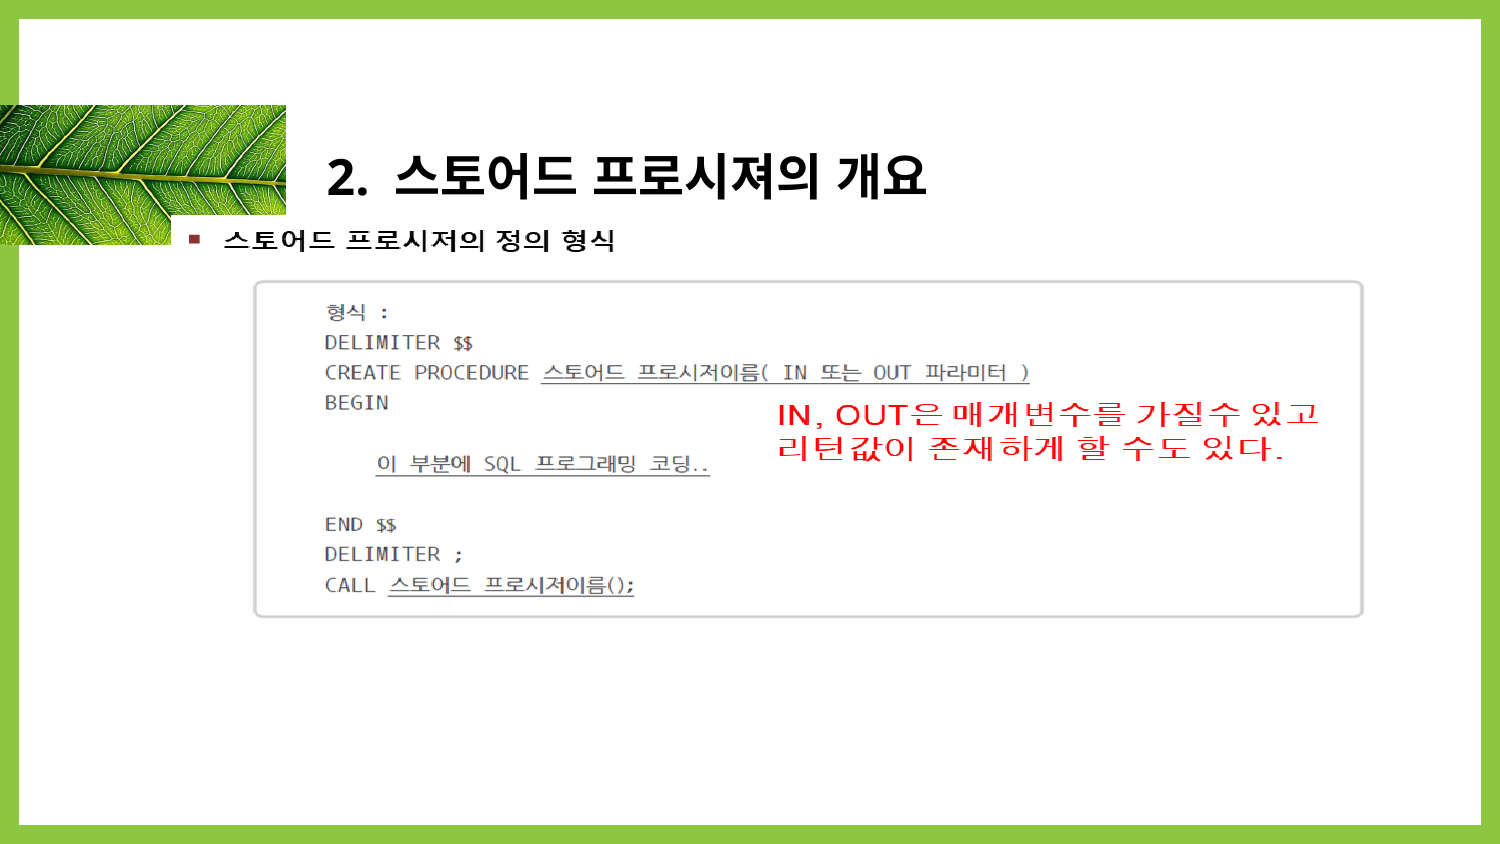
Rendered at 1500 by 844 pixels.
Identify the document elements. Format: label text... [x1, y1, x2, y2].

picture [0, 105, 1399, 825]
title 2. 스토어드 프로시져의 개요 [315, 97, 1363, 213]
